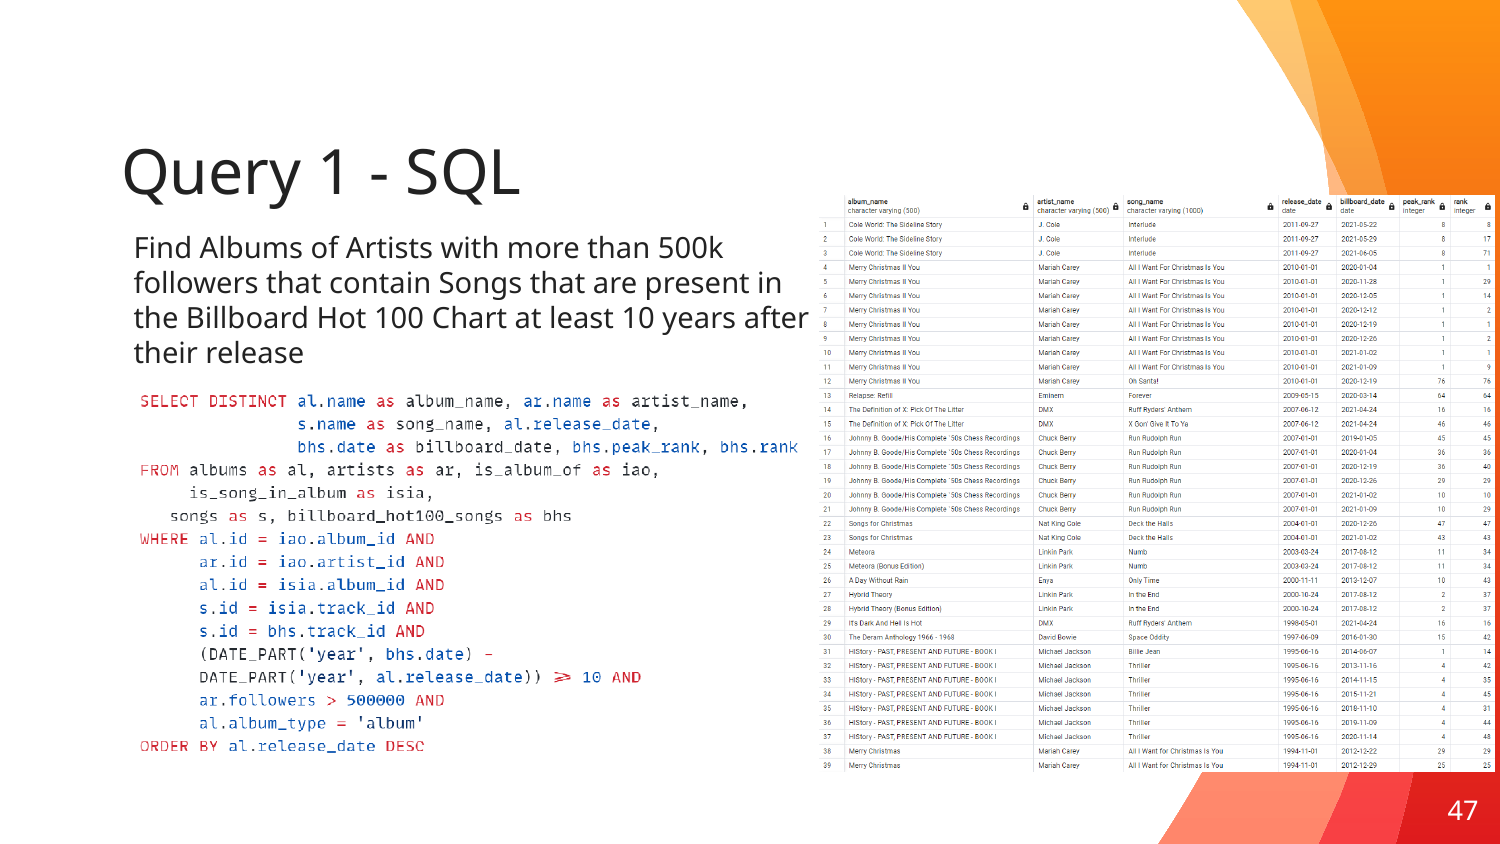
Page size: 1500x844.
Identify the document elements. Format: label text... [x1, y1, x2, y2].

picture [116, 194, 1495, 780]
slide_number 47 [1388, 781, 1479, 844]
list Find Albums of Artists with more than 500k followers that contain Songs that are present in the Billboard Hot 100 Chart at least 10 years after their release [121, 229, 813, 352]
title Query 1 - SQL [121, 84, 1111, 207]
